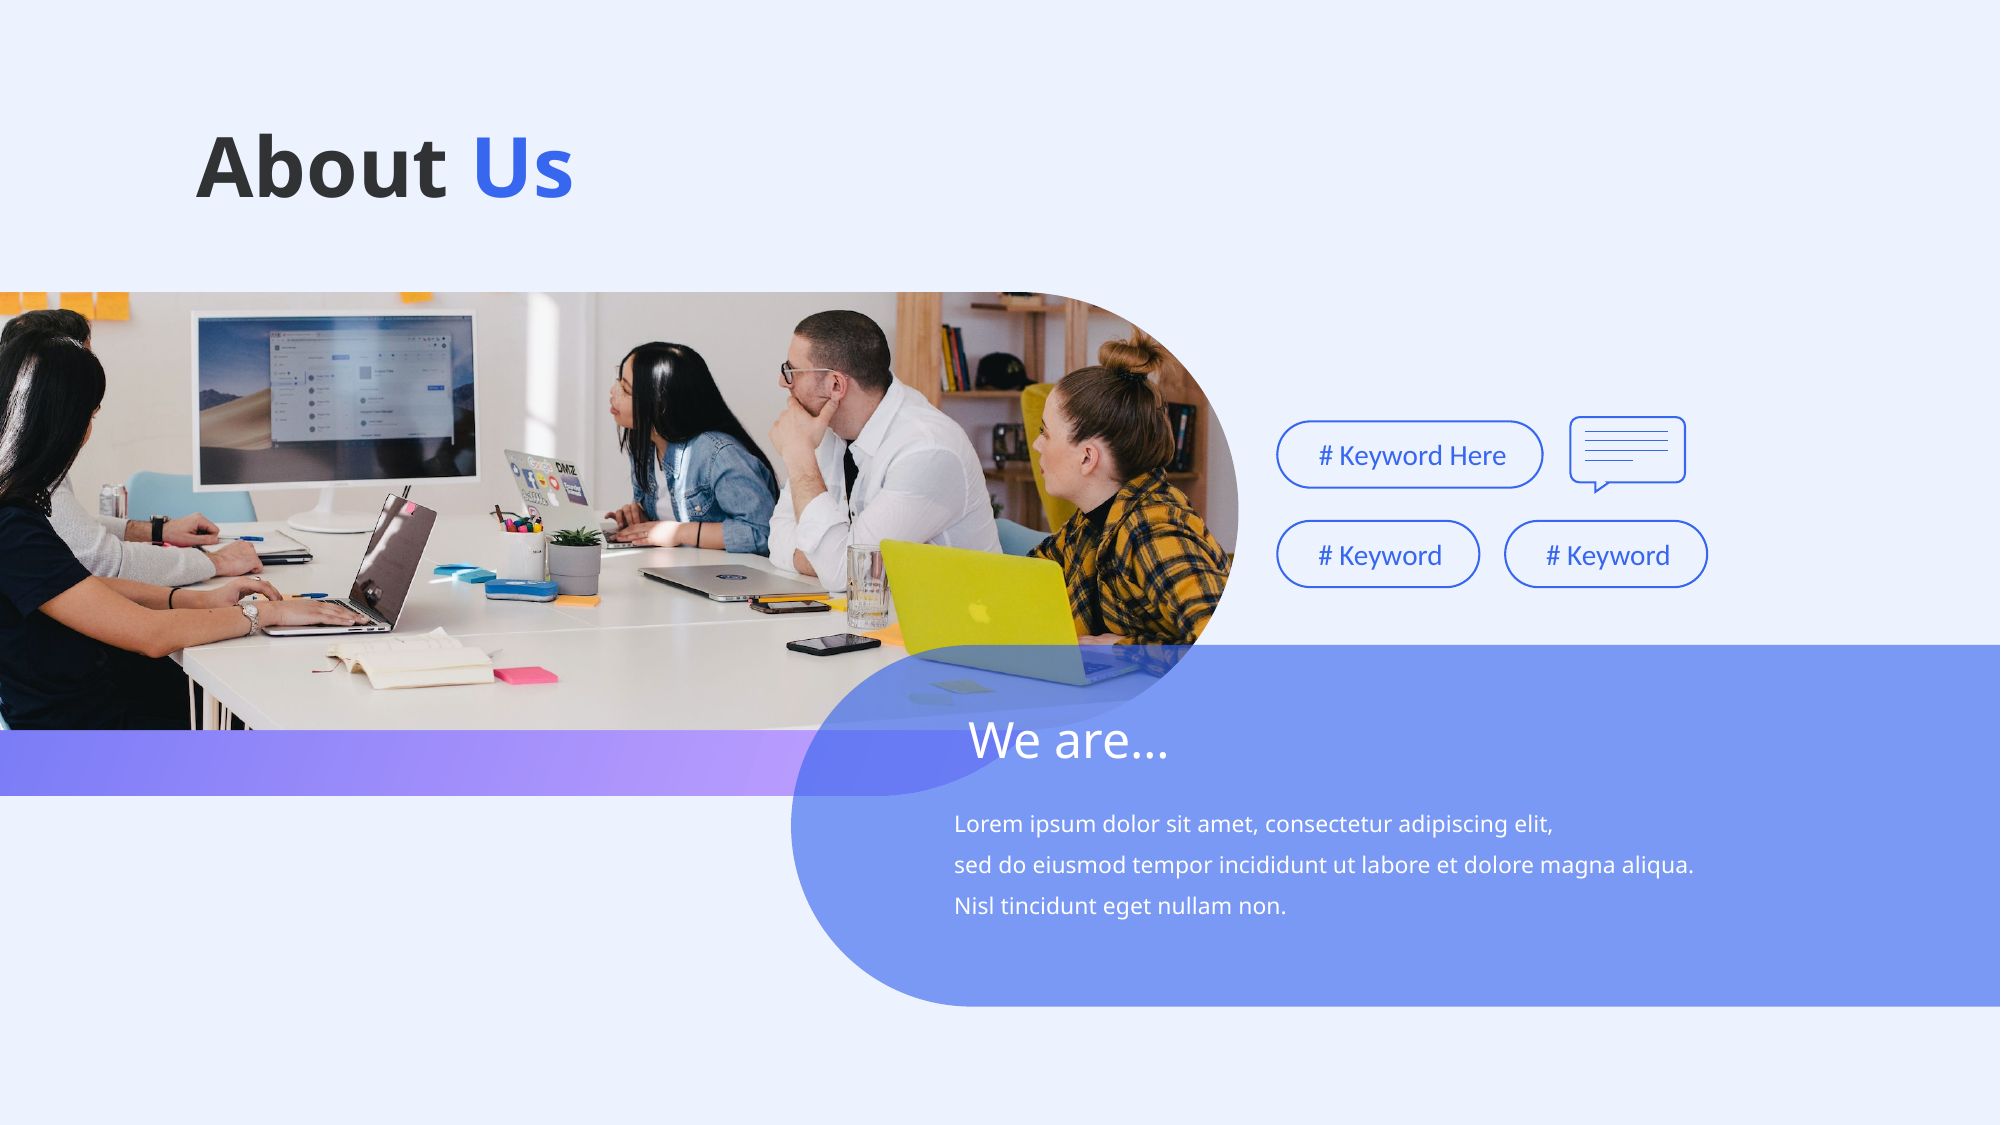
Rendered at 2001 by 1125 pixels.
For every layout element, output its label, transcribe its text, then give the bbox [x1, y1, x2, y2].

text_box [790, 643, 2000, 1008]
text_box # Keyword [1303, 528, 1458, 579]
text_box [1276, 420, 1544, 489]
text_box We are… [953, 731, 1186, 776]
text_box About Us [181, 107, 591, 222]
text_box [1276, 519, 1481, 589]
text_box # Keyword [1531, 528, 1686, 579]
text_box [1504, 519, 1709, 589]
text_box [0, 731, 816, 797]
text_box Lorem ipsum dolor sit amet, consectetur adipiscing elit, sed do eiusmod tempor incididunt ut labore et dolore magna aliqua. Nisl tincidunt eget nullam non. [939, 788, 1711, 927]
text_box # Keyword Here [1304, 429, 1522, 479]
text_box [1570, 417, 1685, 492]
picture [0, 292, 1239, 731]
